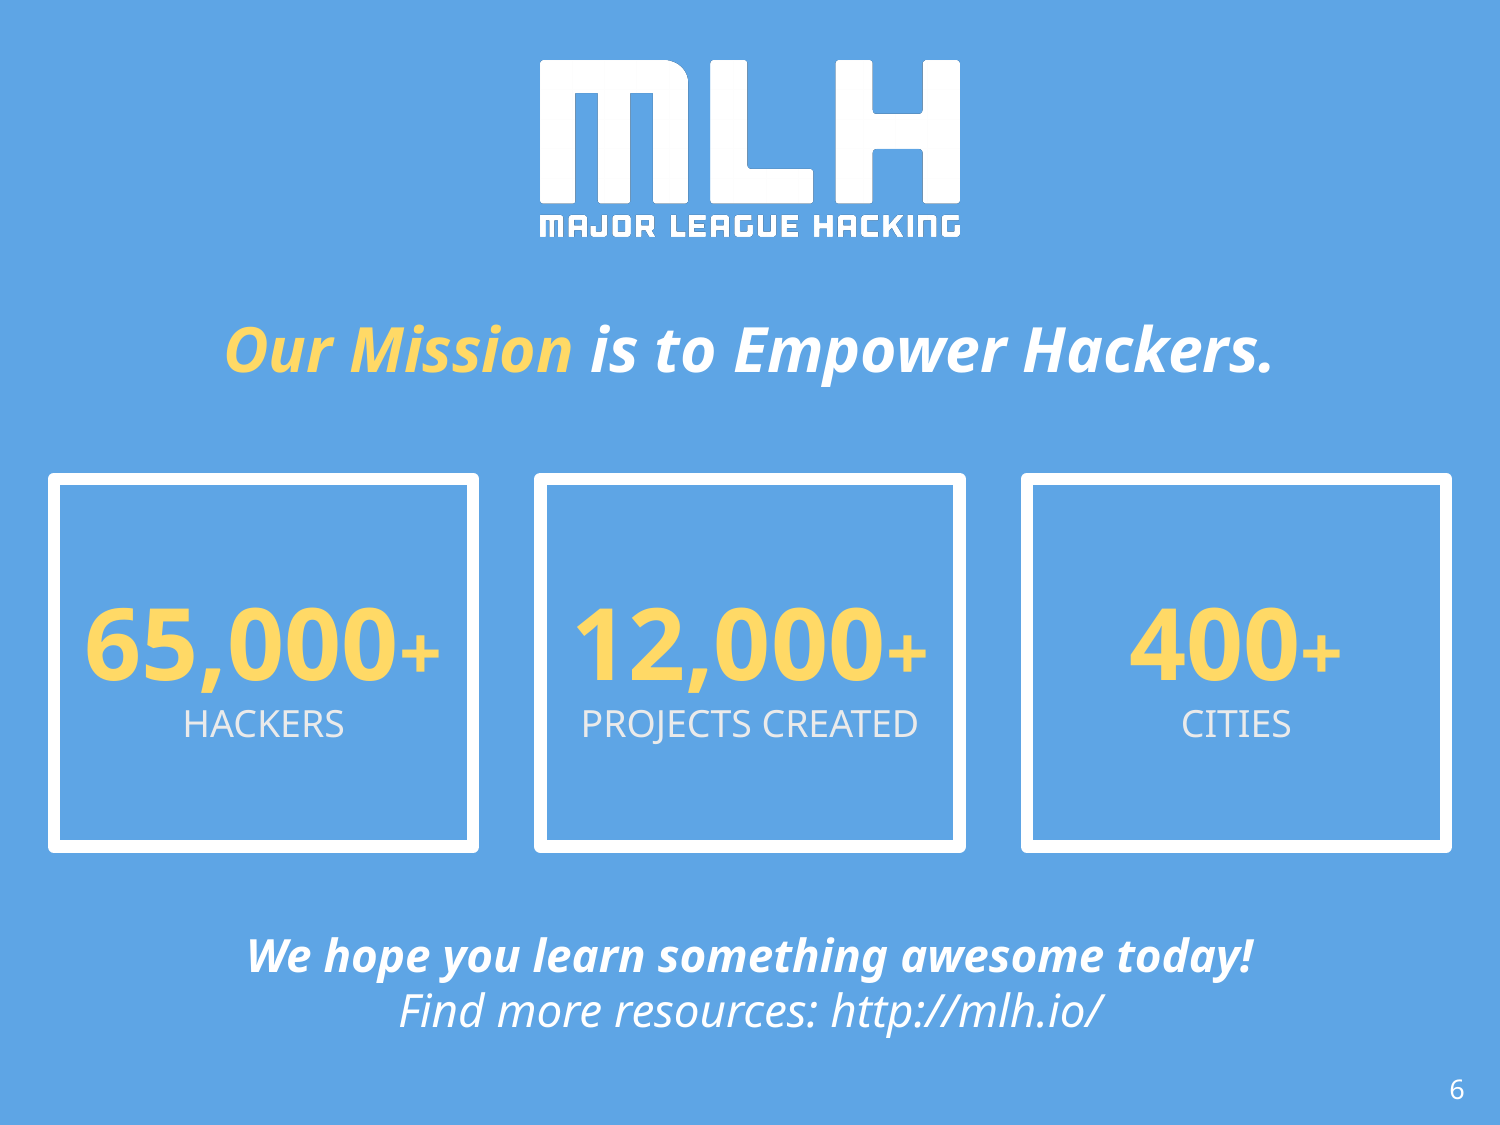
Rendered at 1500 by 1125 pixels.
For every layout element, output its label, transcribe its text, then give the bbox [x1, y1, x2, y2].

text_box 400+ CITIES [1026, 479, 1447, 847]
slide_number ‹#› [1389, 1057, 1480, 1125]
text_box 65,000+ HACKERS [53, 479, 474, 847]
title Our Mission is to Empower Hackers. [26, 294, 1474, 402]
picture [539, 59, 960, 237]
text_box 12,000+ PROJECTS CREATED [540, 479, 960, 847]
text_box We hope you learn something awesome today! Find more resources: http://mlh.io/ [13, 899, 1487, 1064]
